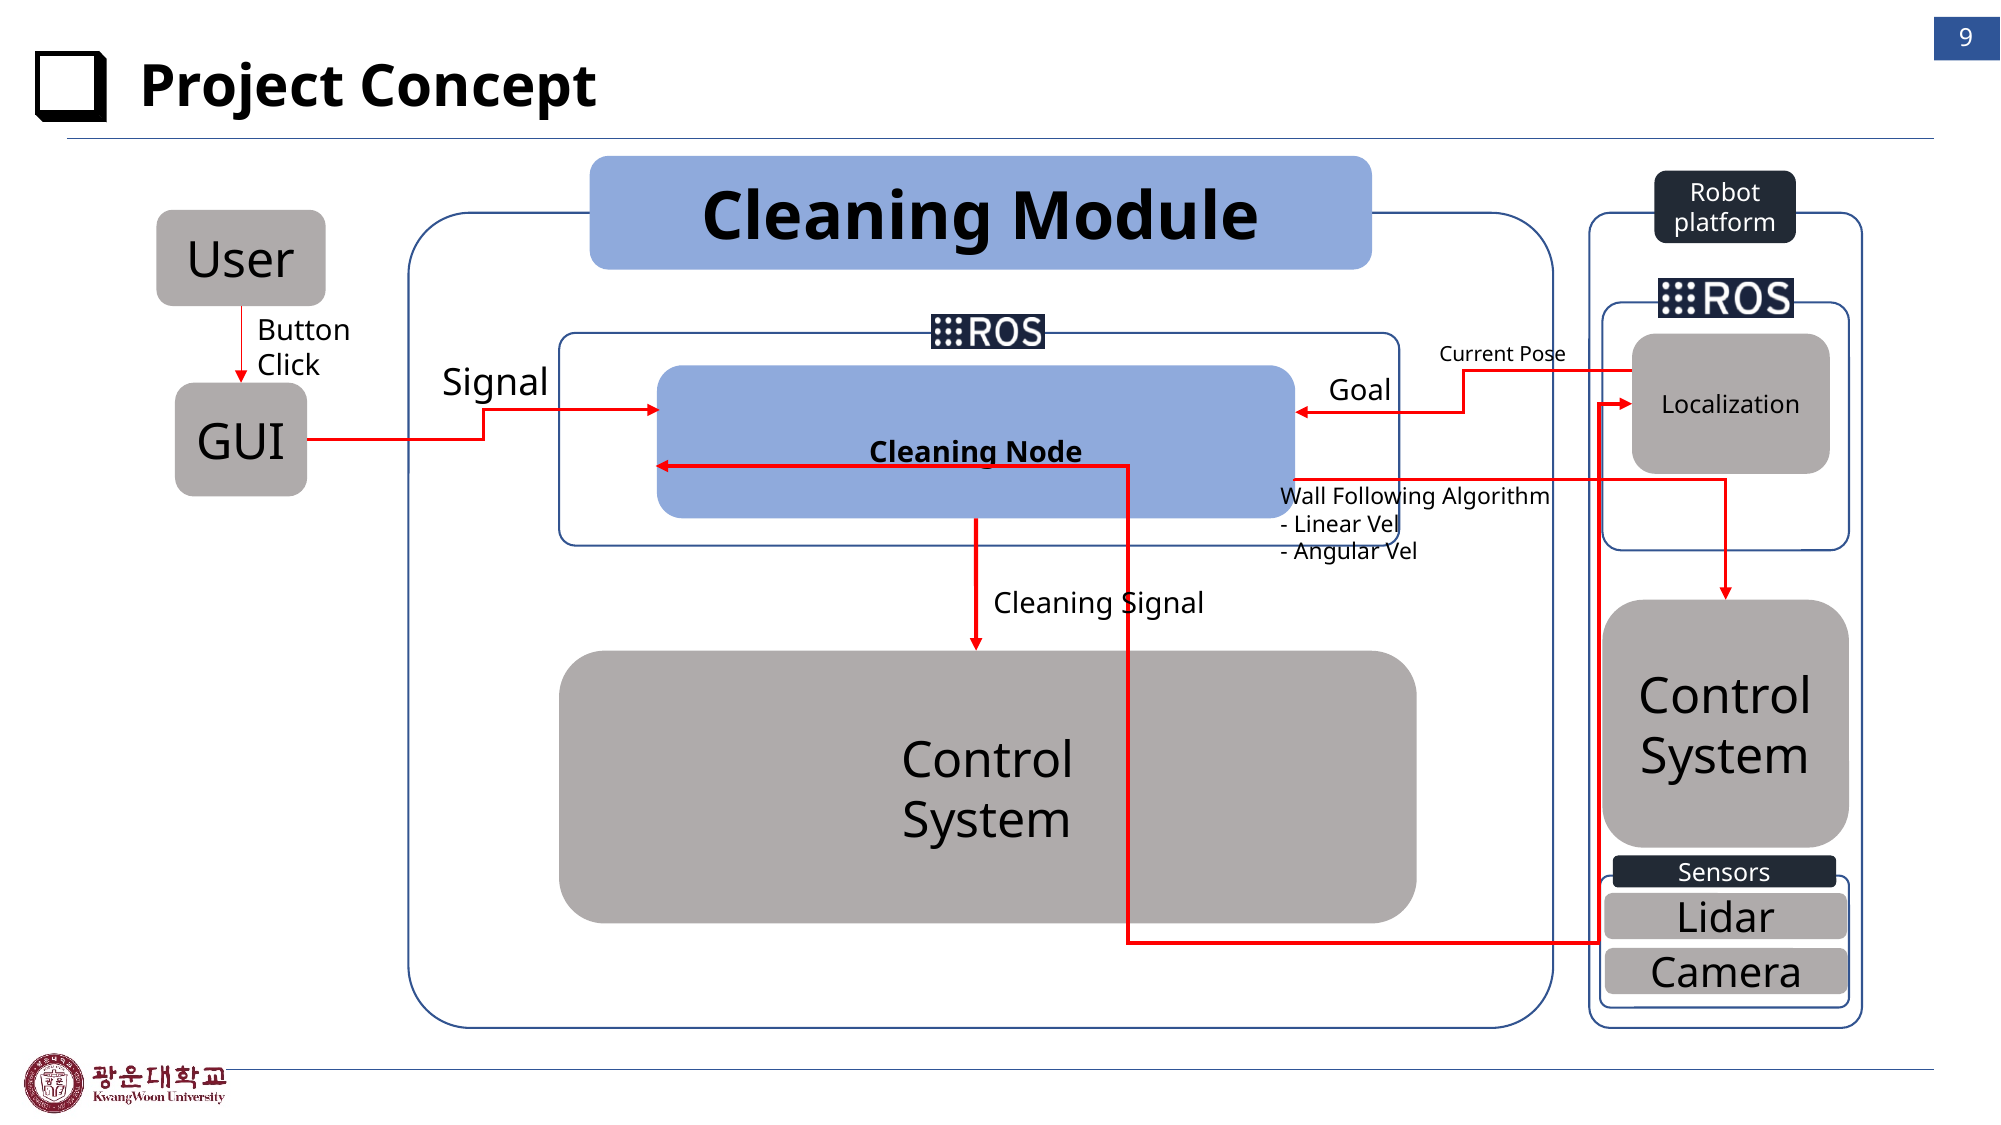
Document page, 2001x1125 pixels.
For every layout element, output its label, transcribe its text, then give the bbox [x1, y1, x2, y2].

picture [0, 1041, 250, 1125]
title Project Concept [124, 42, 1850, 132]
slide_number 8 [1932, 0, 2000, 78]
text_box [156, 155, 1863, 1028]
